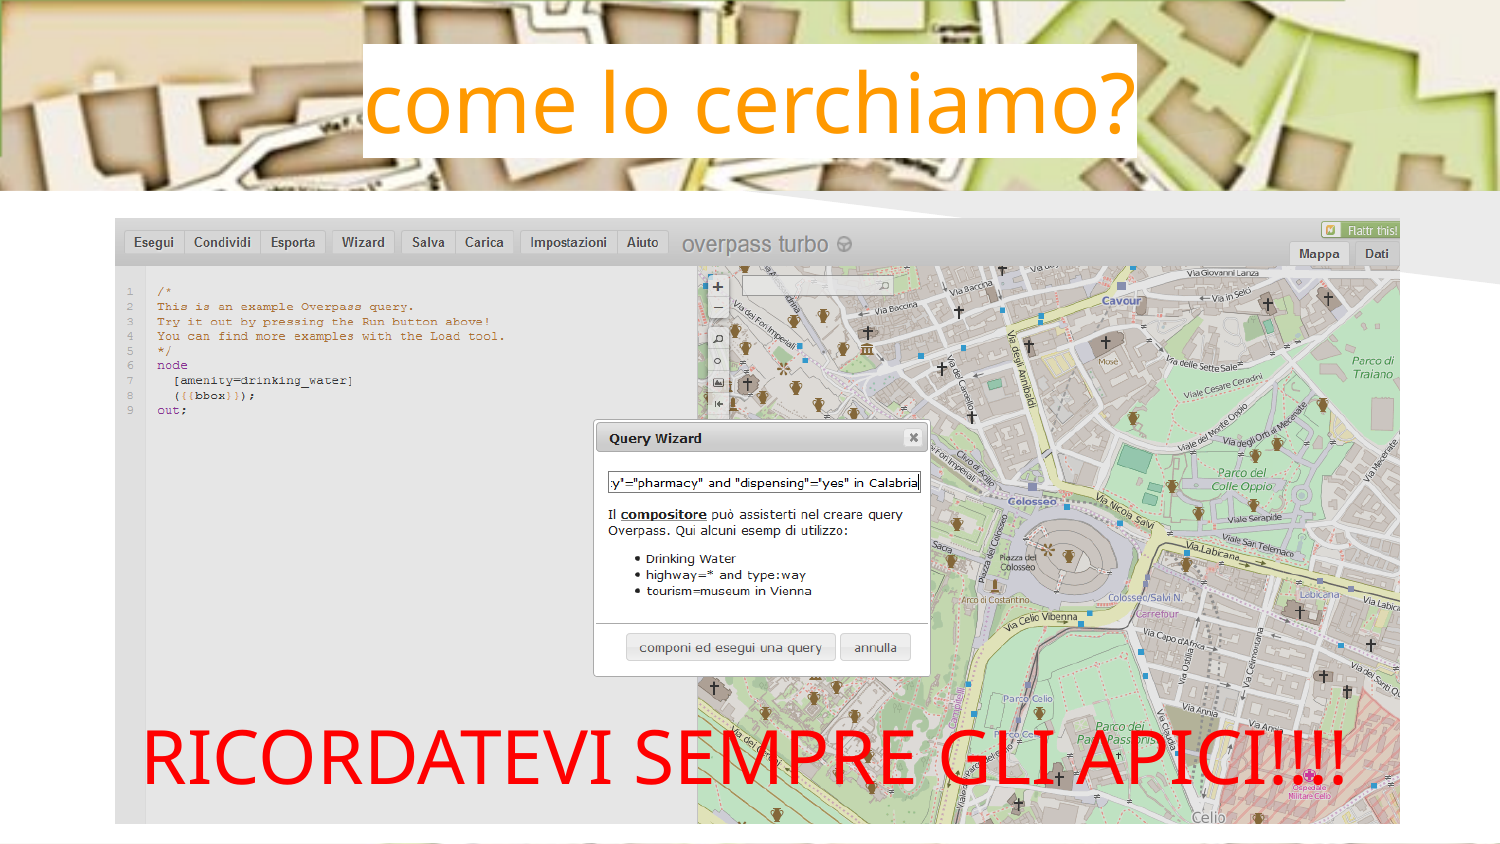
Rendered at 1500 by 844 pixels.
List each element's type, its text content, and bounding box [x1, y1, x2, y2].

text_box come lo cerchiamo? [51, 34, 1450, 171]
picture [115, 217, 1400, 825]
picture [0, 0, 1500, 190]
